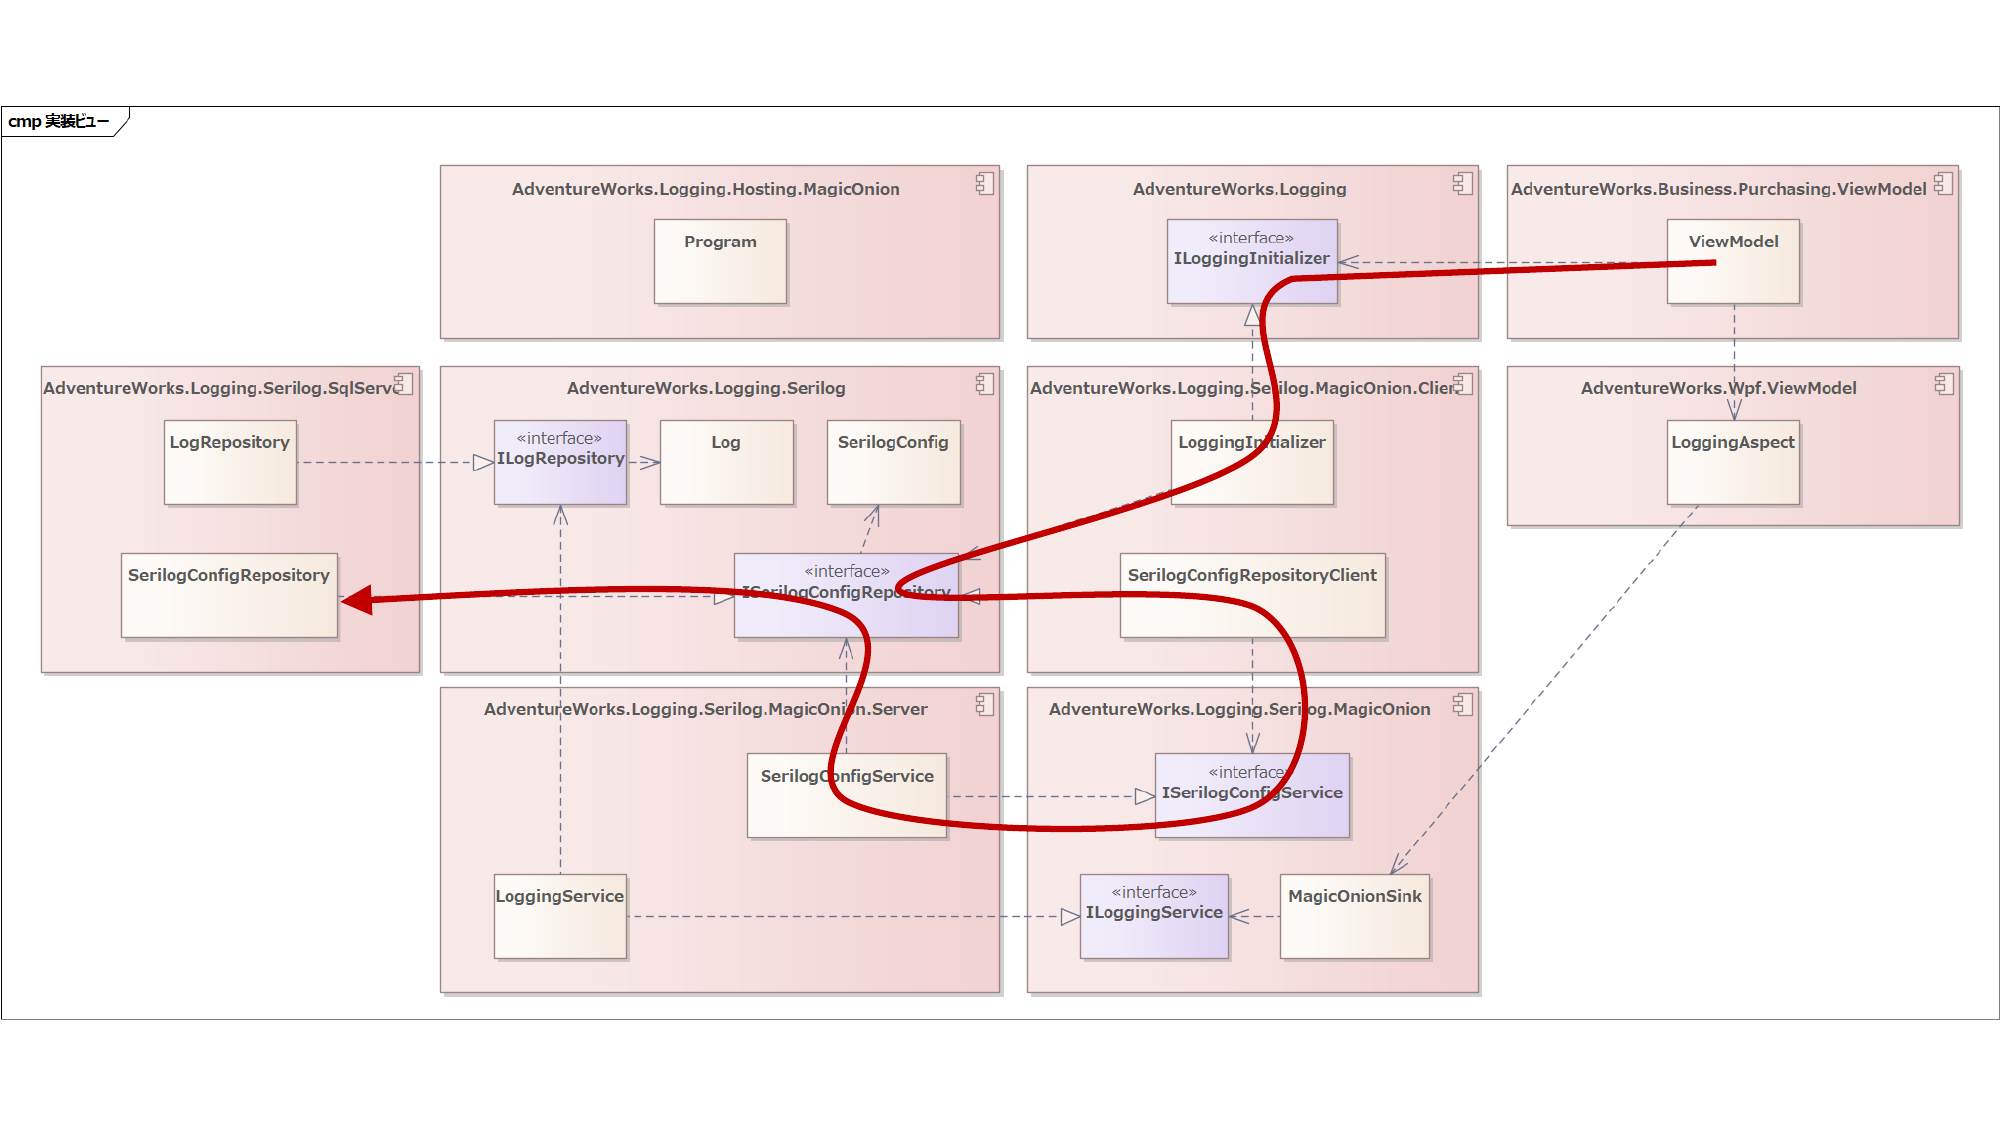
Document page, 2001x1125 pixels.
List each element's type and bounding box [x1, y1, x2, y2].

picture [0, 105, 2000, 1020]
